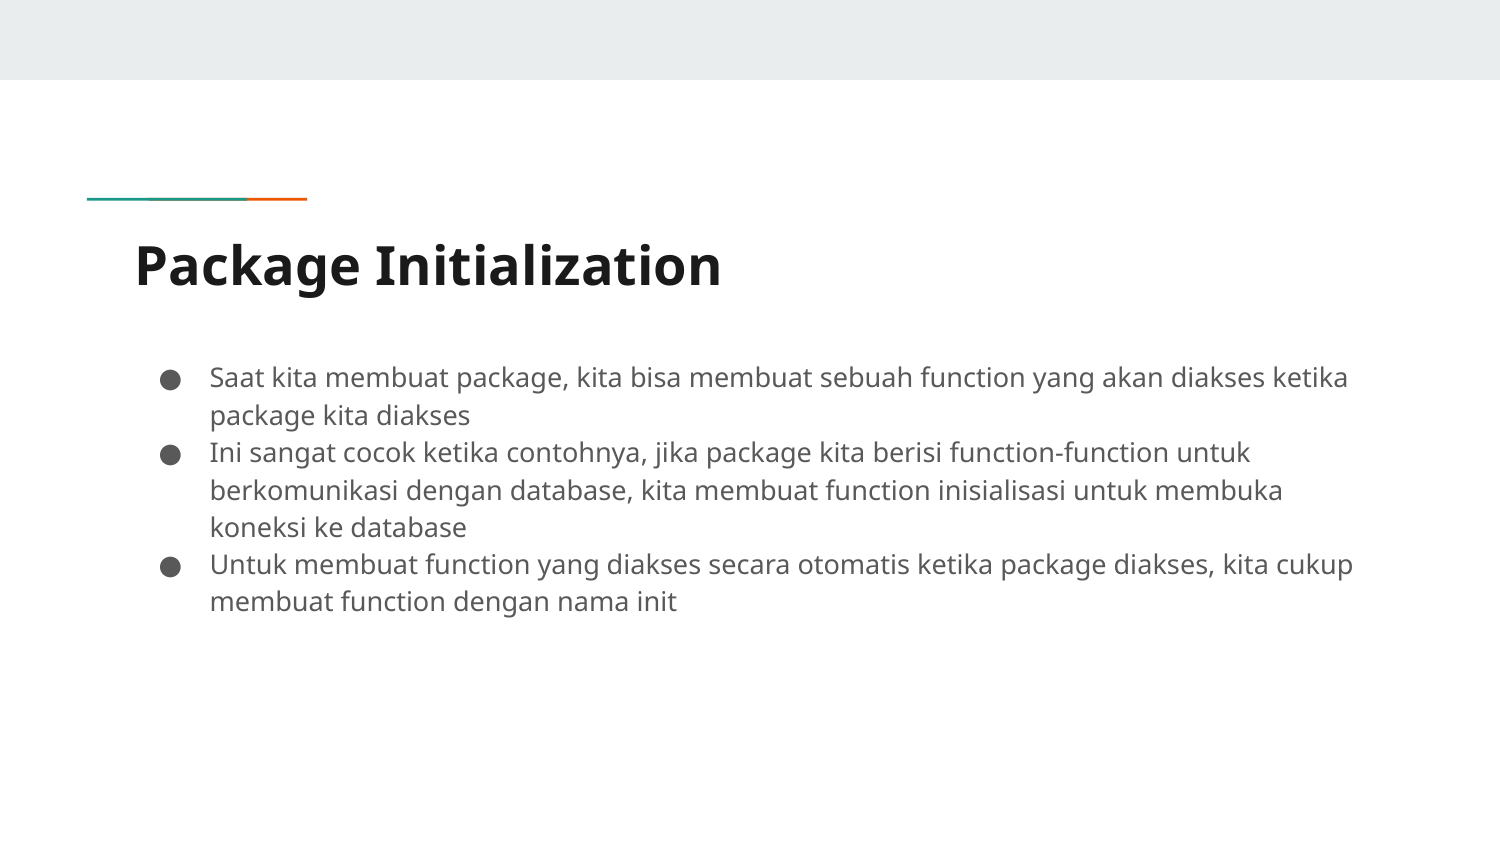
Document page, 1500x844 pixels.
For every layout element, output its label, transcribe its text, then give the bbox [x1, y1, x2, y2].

list Saat kita membuat package, kita bisa membuat sebuah function yang akan diakses ketika package kita diakses Ini sangat cocok ketika contohnya, jika package kita berisi function-function untuk berkomunikasi dengan database, kita membuat function inisialisasi untuk membuka koneksi ke database Untuk membuat function yang diakses secara otomatis ketika package diakses, kita cukup membuat function dengan nama init [119, 341, 1381, 712]
title Package Initialization [119, 216, 1381, 305]
